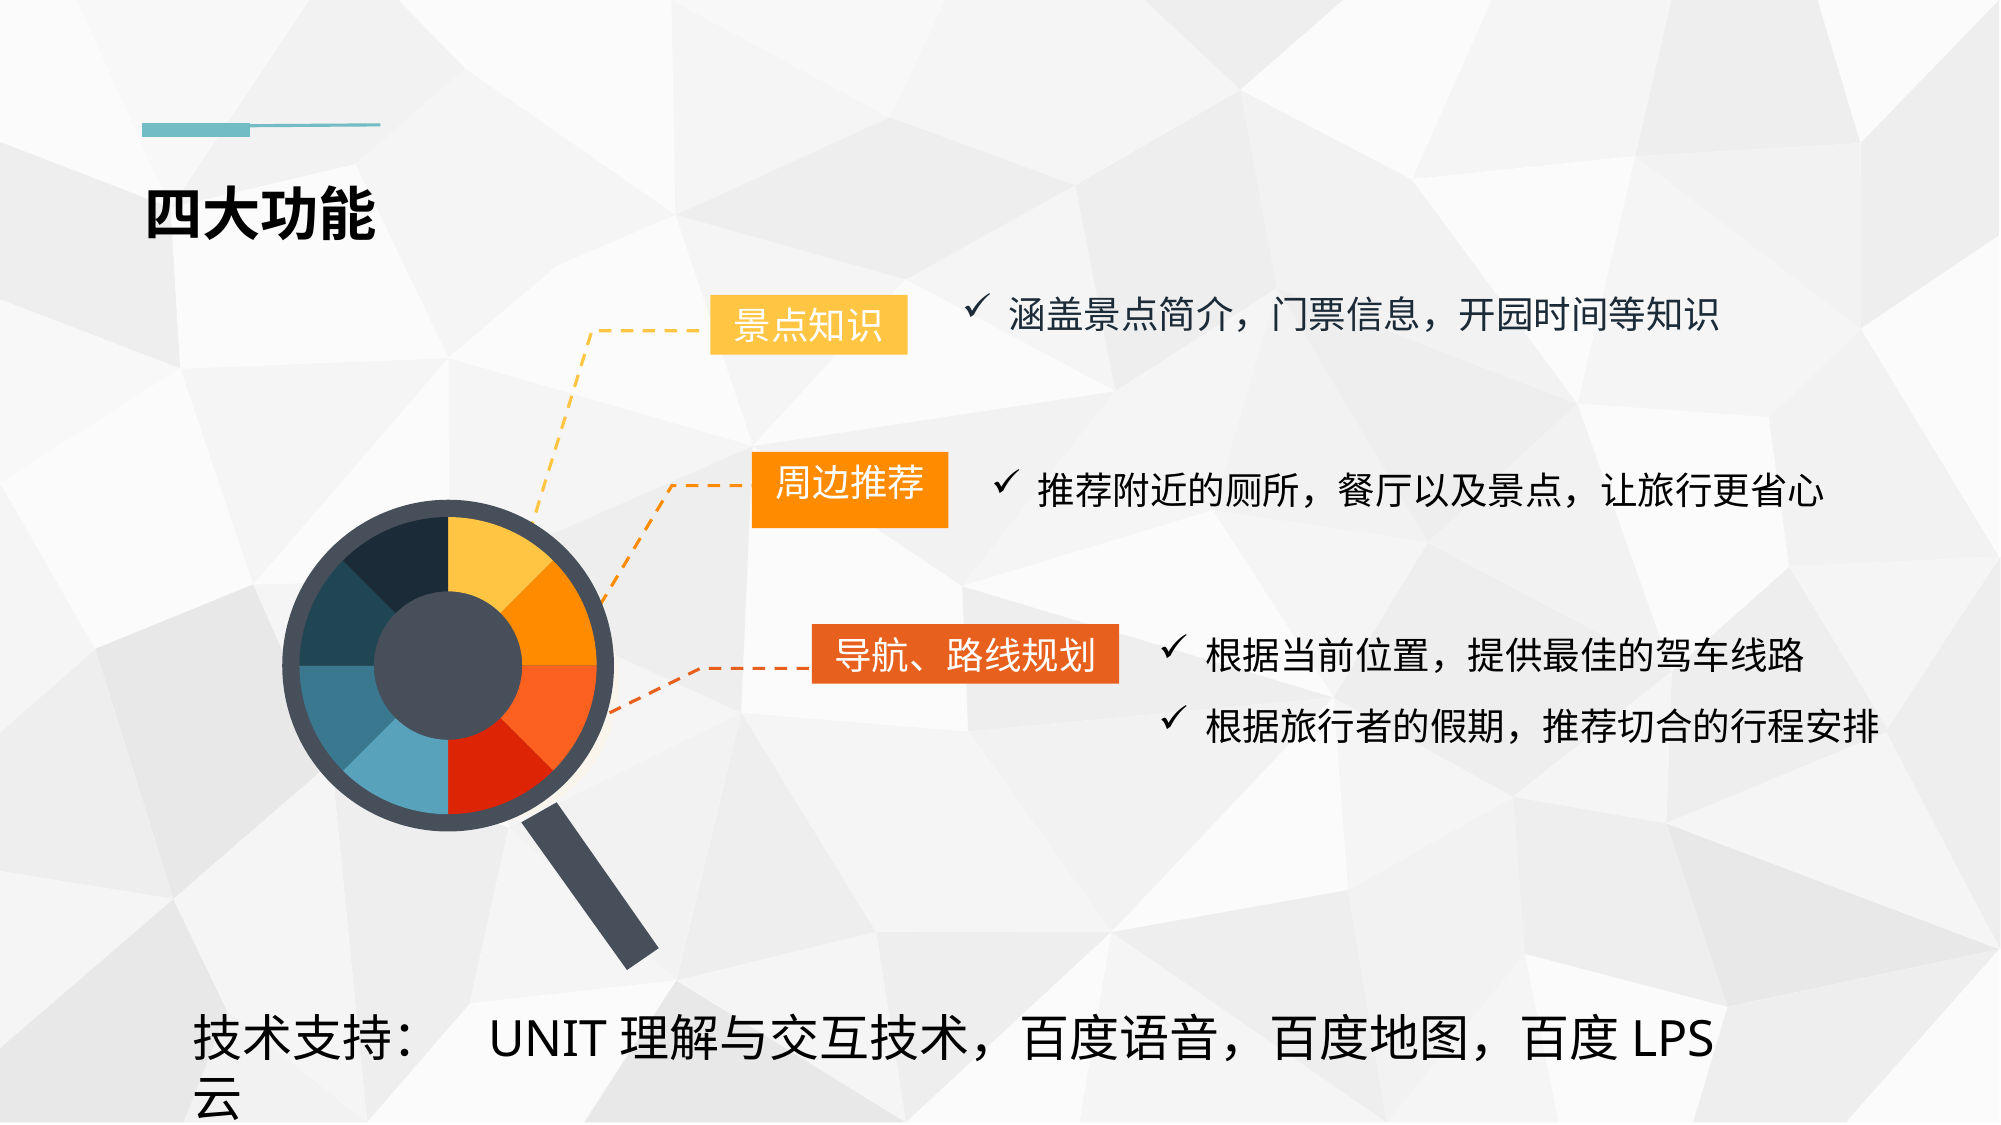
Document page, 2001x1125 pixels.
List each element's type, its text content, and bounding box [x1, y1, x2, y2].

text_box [282, 283, 2000, 988]
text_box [49, 124, 478, 256]
text_box 技术支持： UNIT理解与交互技术，百度语音，百度地图，百度LPS云 [177, 999, 1782, 1125]
